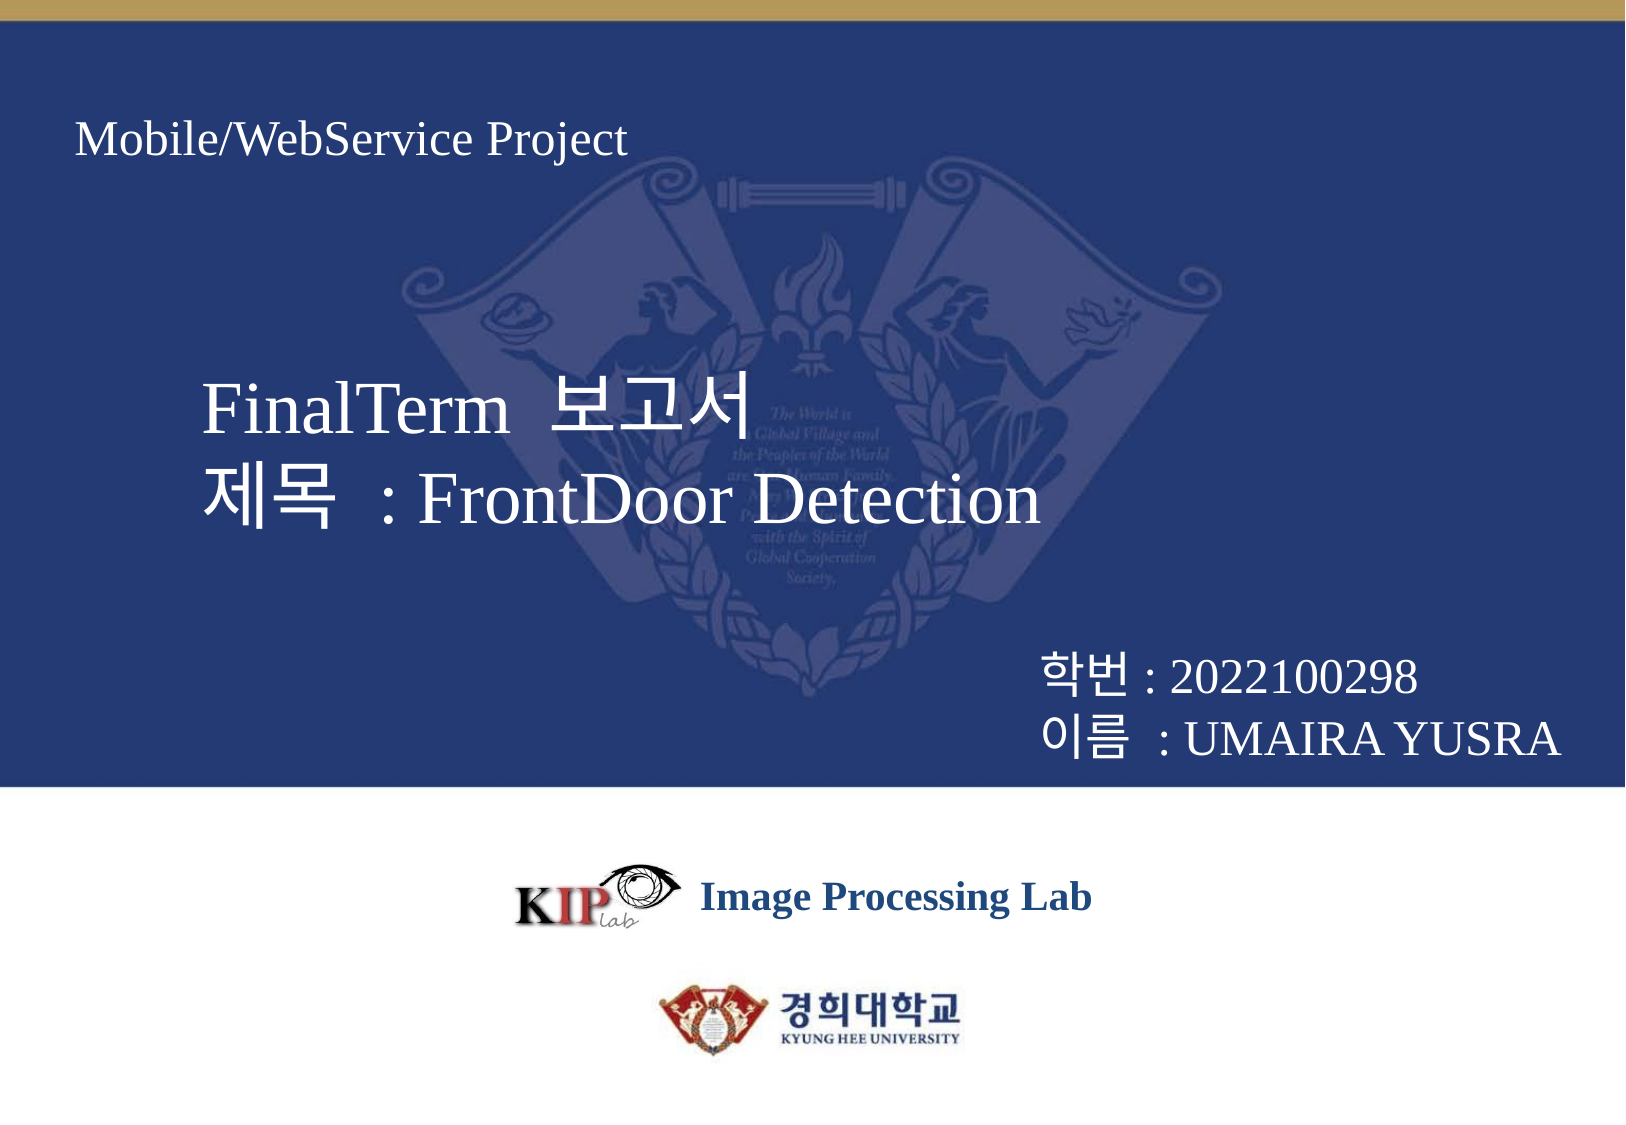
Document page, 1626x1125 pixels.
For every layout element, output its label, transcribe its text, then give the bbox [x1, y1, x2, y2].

text_box FinalTerm 보고서 제목 : FrontDoor Detection [199, 356, 1550, 539]
text_box Image Processing Lab [697, 866, 1095, 919]
title Mobile/WebService Project [74, 103, 913, 294]
text_box 학번: 2022100298 이름 : UMAIRA YUSRA [1037, 641, 1600, 766]
text_box [511, 862, 682, 929]
text_box [0, 0, 1625, 1063]
